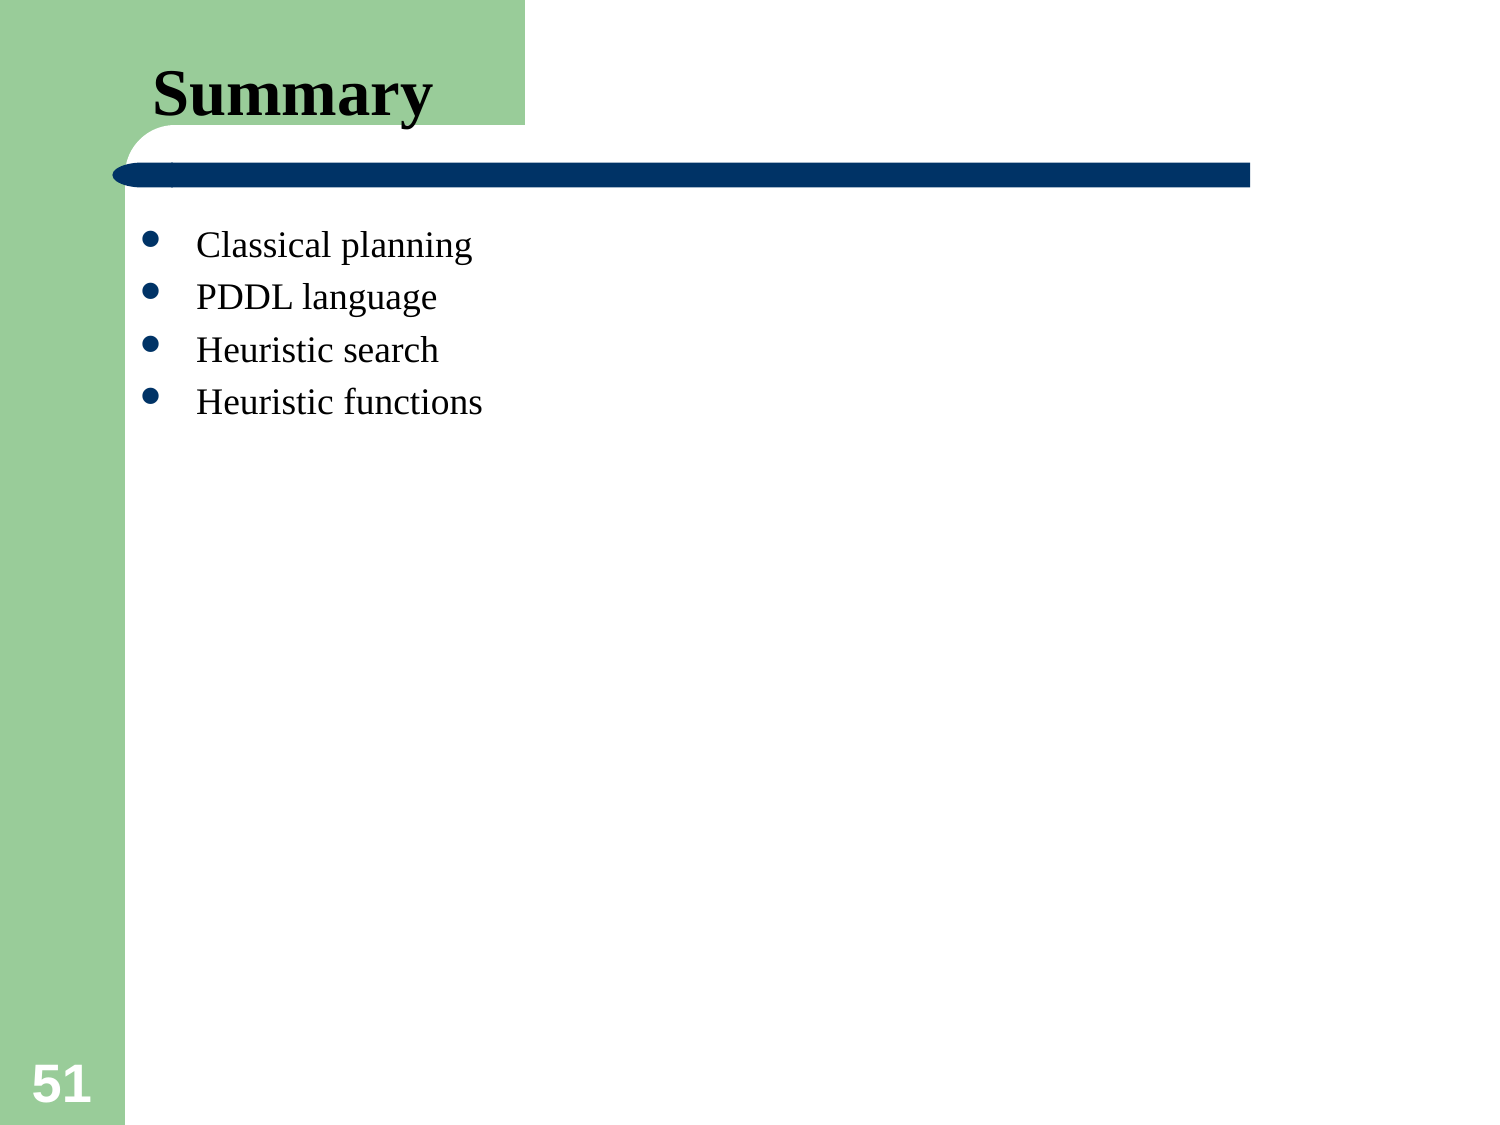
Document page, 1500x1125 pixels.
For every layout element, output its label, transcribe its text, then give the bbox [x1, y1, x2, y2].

title Summary [137, 37, 1450, 138]
list Classical planning PDDL language Heuristic search Heuristic functions [125, 212, 1463, 1038]
slide_number 51 [13, 1040, 111, 1121]
